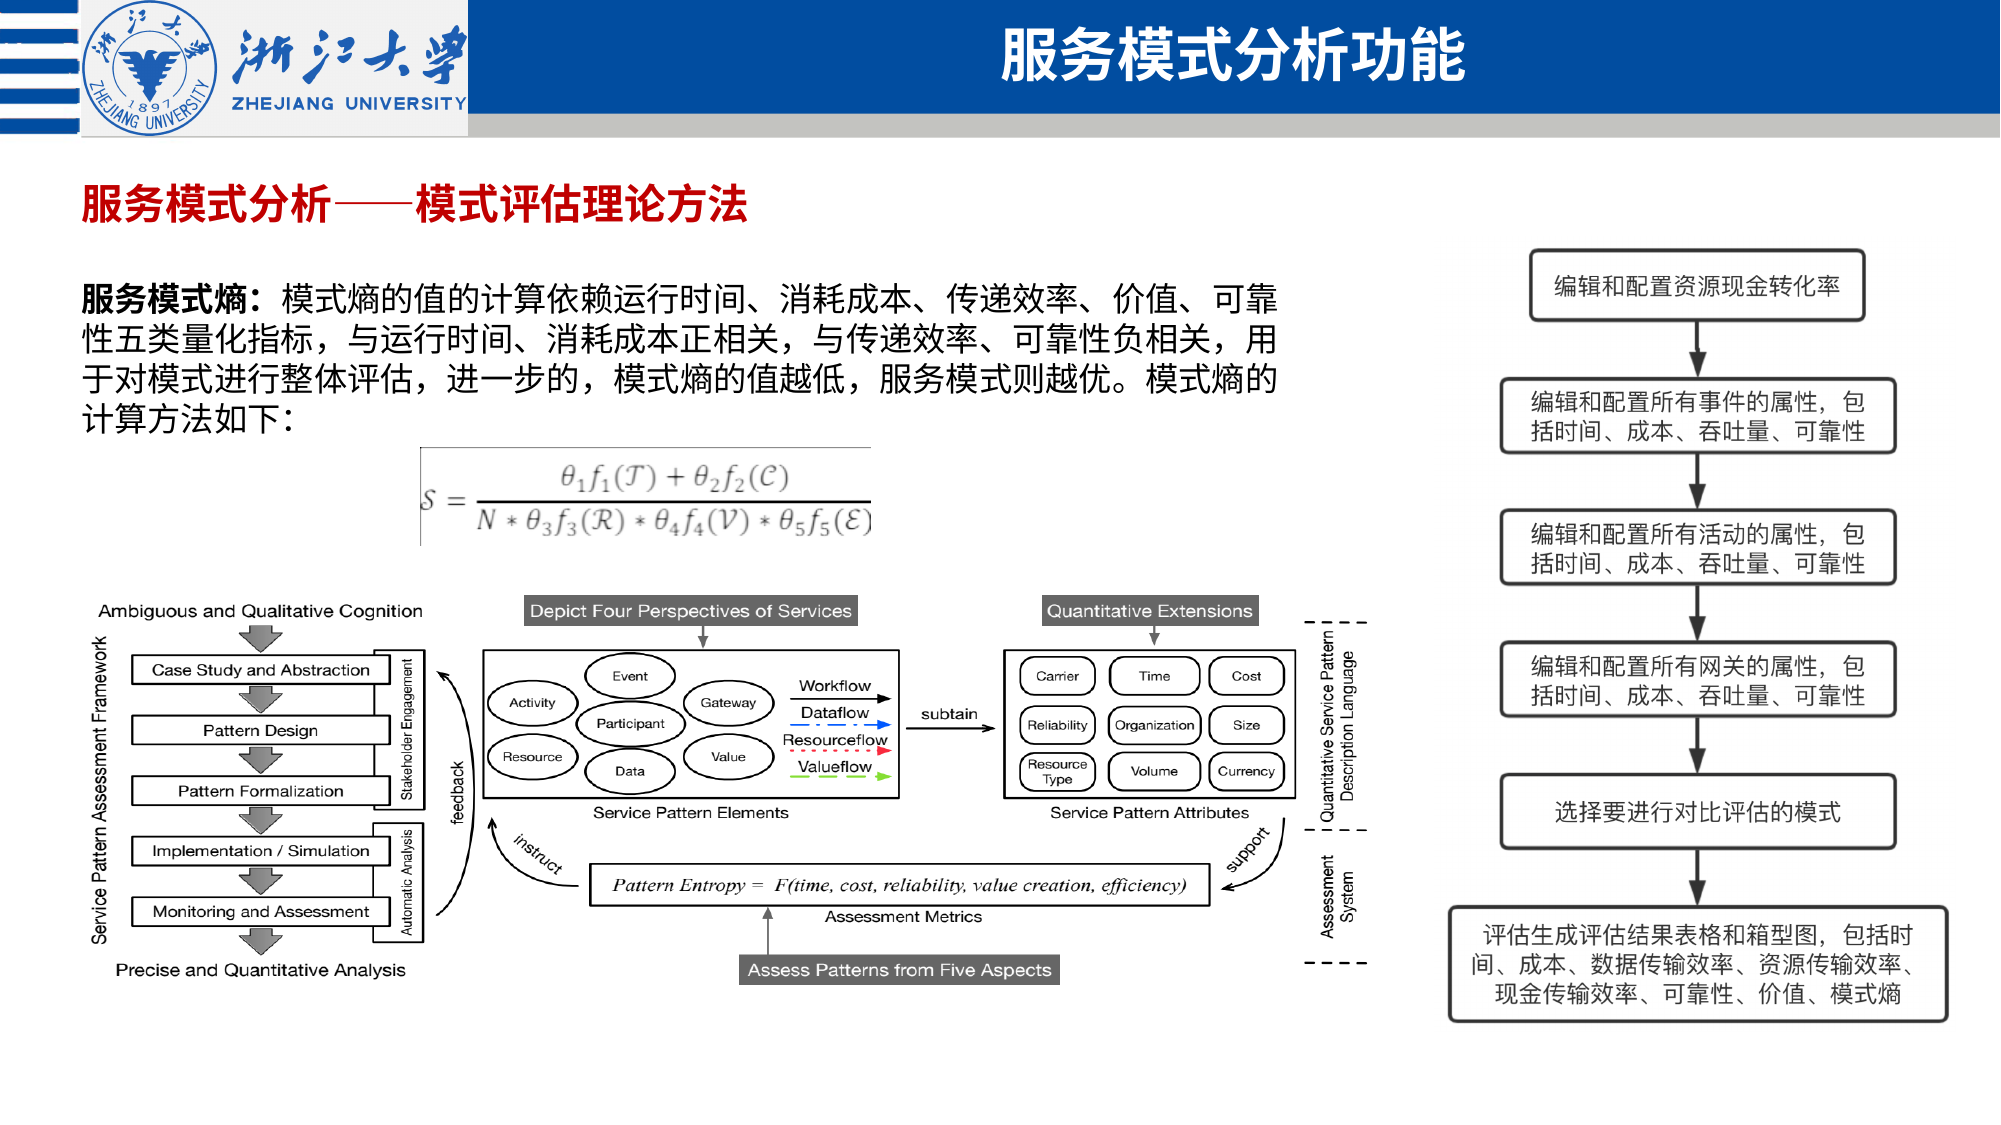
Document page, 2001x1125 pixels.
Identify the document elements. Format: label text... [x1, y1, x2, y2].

title 服务模式分析功能 [467, 18, 2000, 97]
picture [0, 0, 2000, 1125]
text_box 服务模式熵：模式熵的值的计算依赖运行时间、消耗成本、传递效率、价值、可靠性五类量化指标，与运行时间、消耗成本正相关，与传递效率、可靠性负相关，用于对模式进行整体评估，进一步的，模式熵的值越低，服务模式则越优。模式熵的计算方法如下： [66, 270, 1298, 446]
text_box 服务模式分析——模式评估理论方法 [66, 170, 1129, 236]
